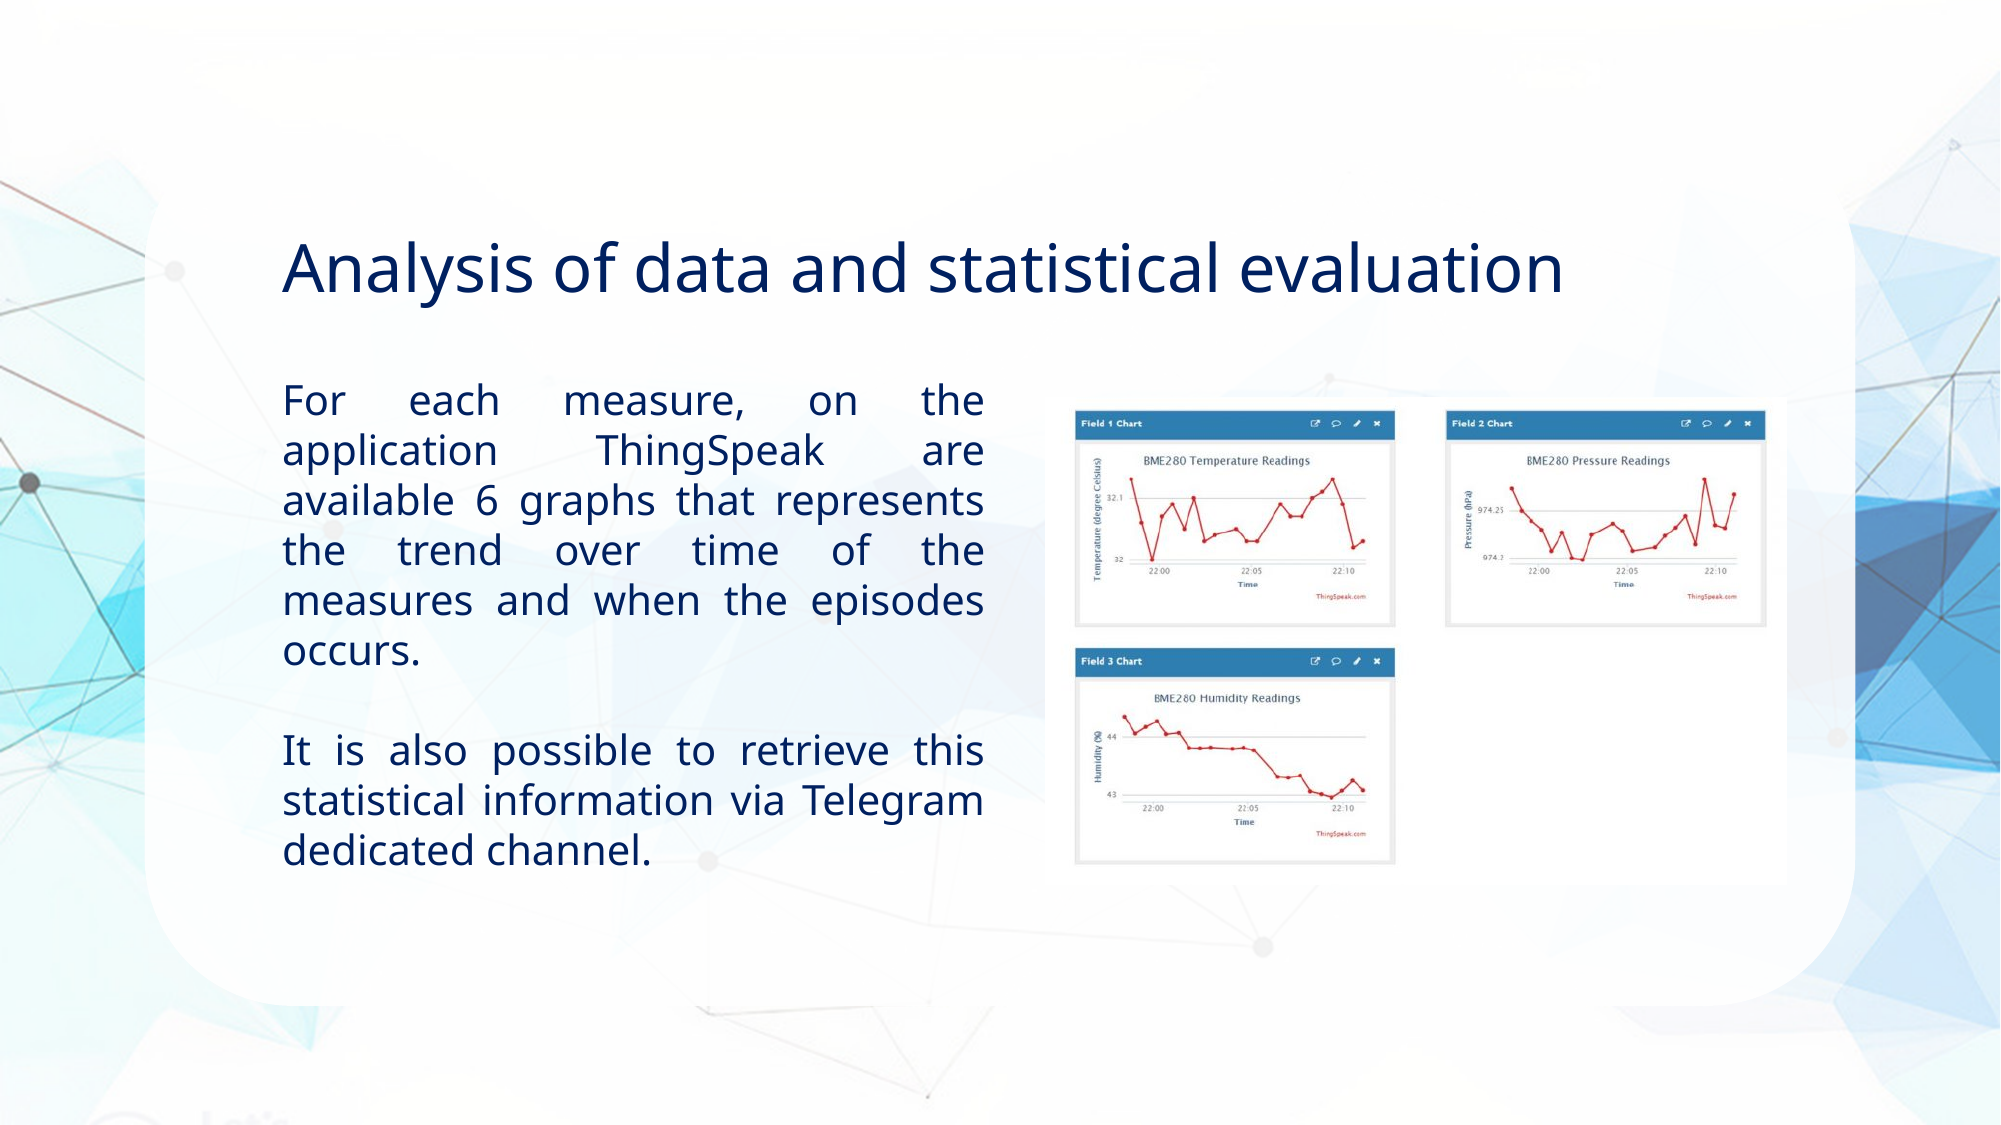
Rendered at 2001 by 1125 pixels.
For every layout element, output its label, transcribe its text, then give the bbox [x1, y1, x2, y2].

text_box For each measure, on the application ThingSpeak are available 6 graphs that represents the trend over time of the measures and when the episodes occurs. It is also possible to retrieve this statistical information via Telegram dedicated channel. [267, 366, 1000, 882]
picture [0, 0, 2001, 1125]
text_box Analysis of data and statistical evaluation [267, 218, 1733, 313]
